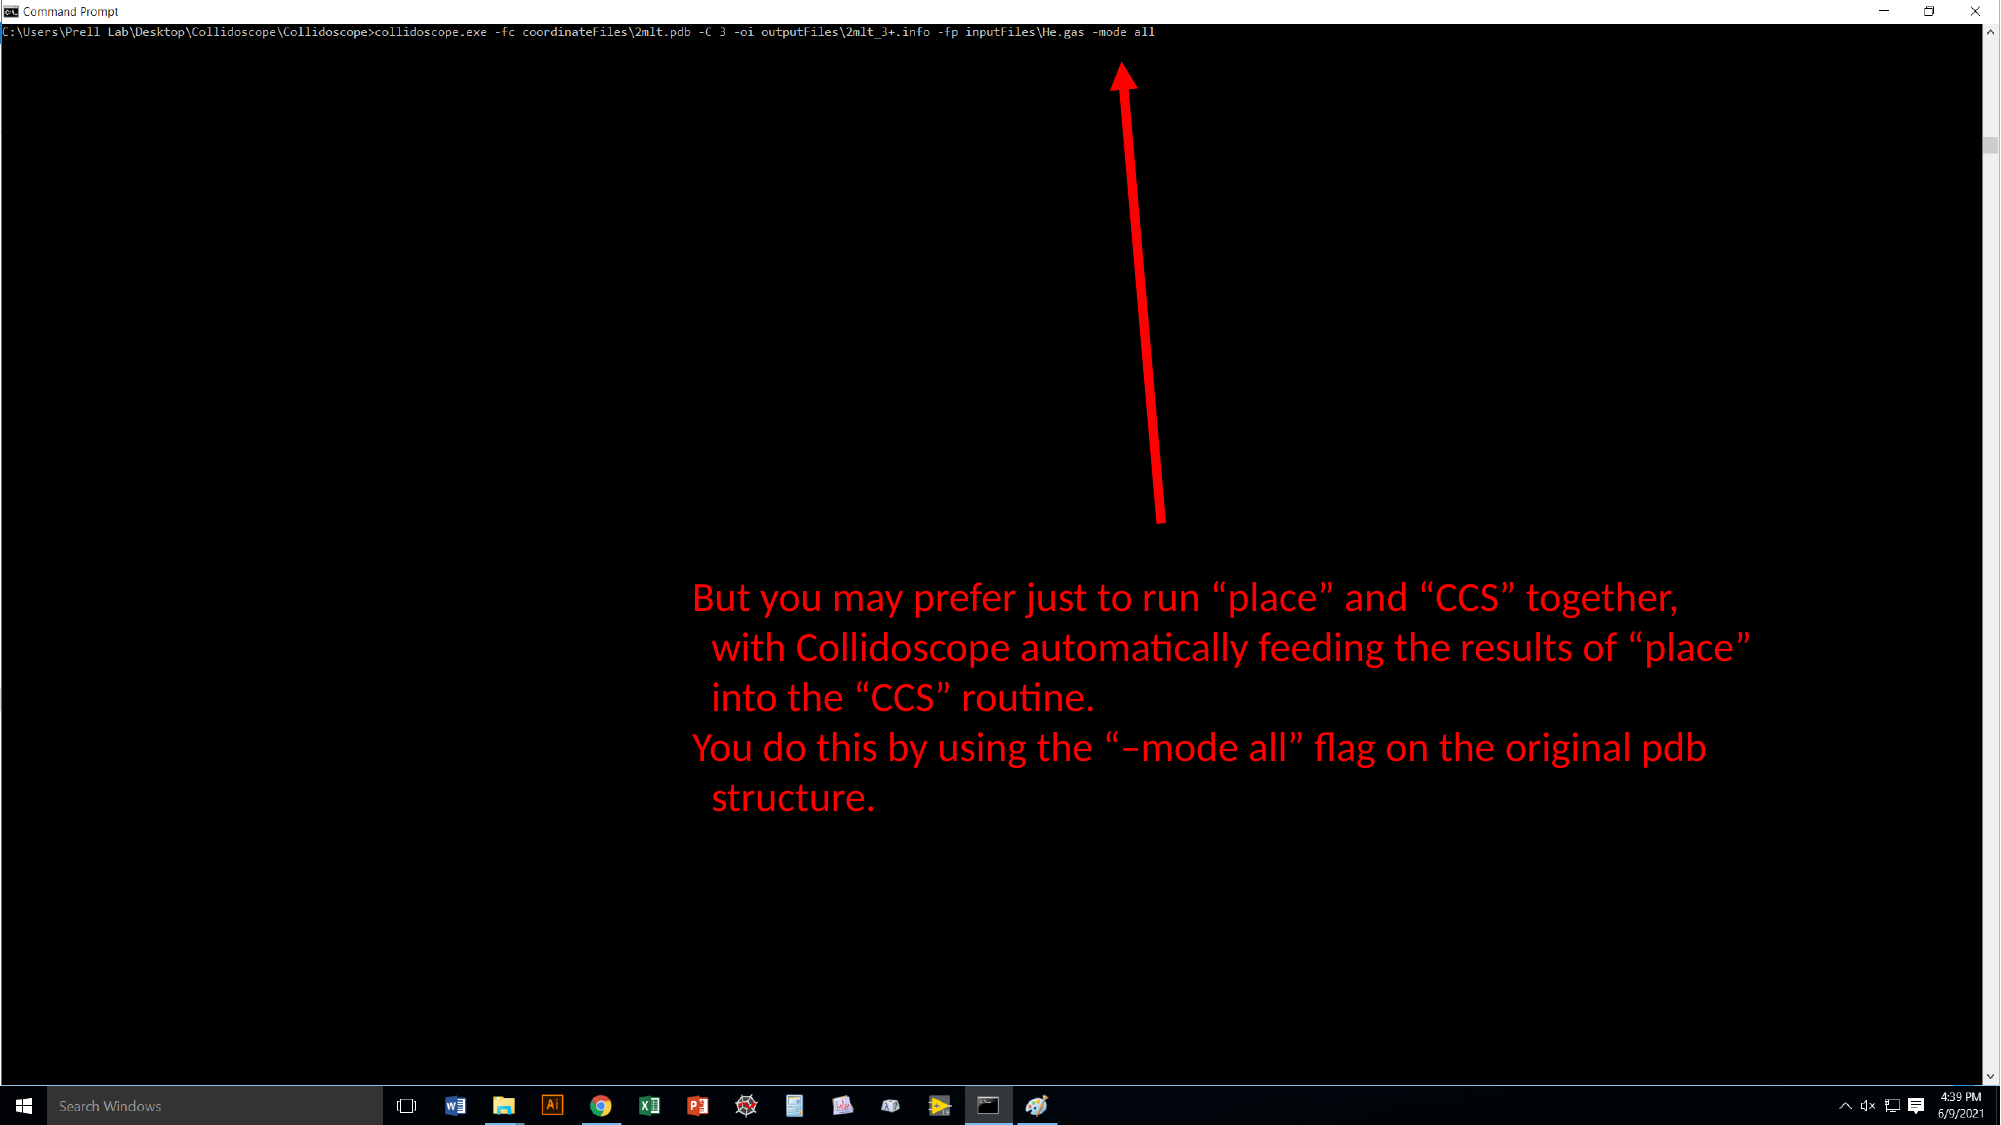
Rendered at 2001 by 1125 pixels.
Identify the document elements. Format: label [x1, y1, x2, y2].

picture [0, 0, 2000, 1125]
text_box [1121, 61, 1162, 524]
